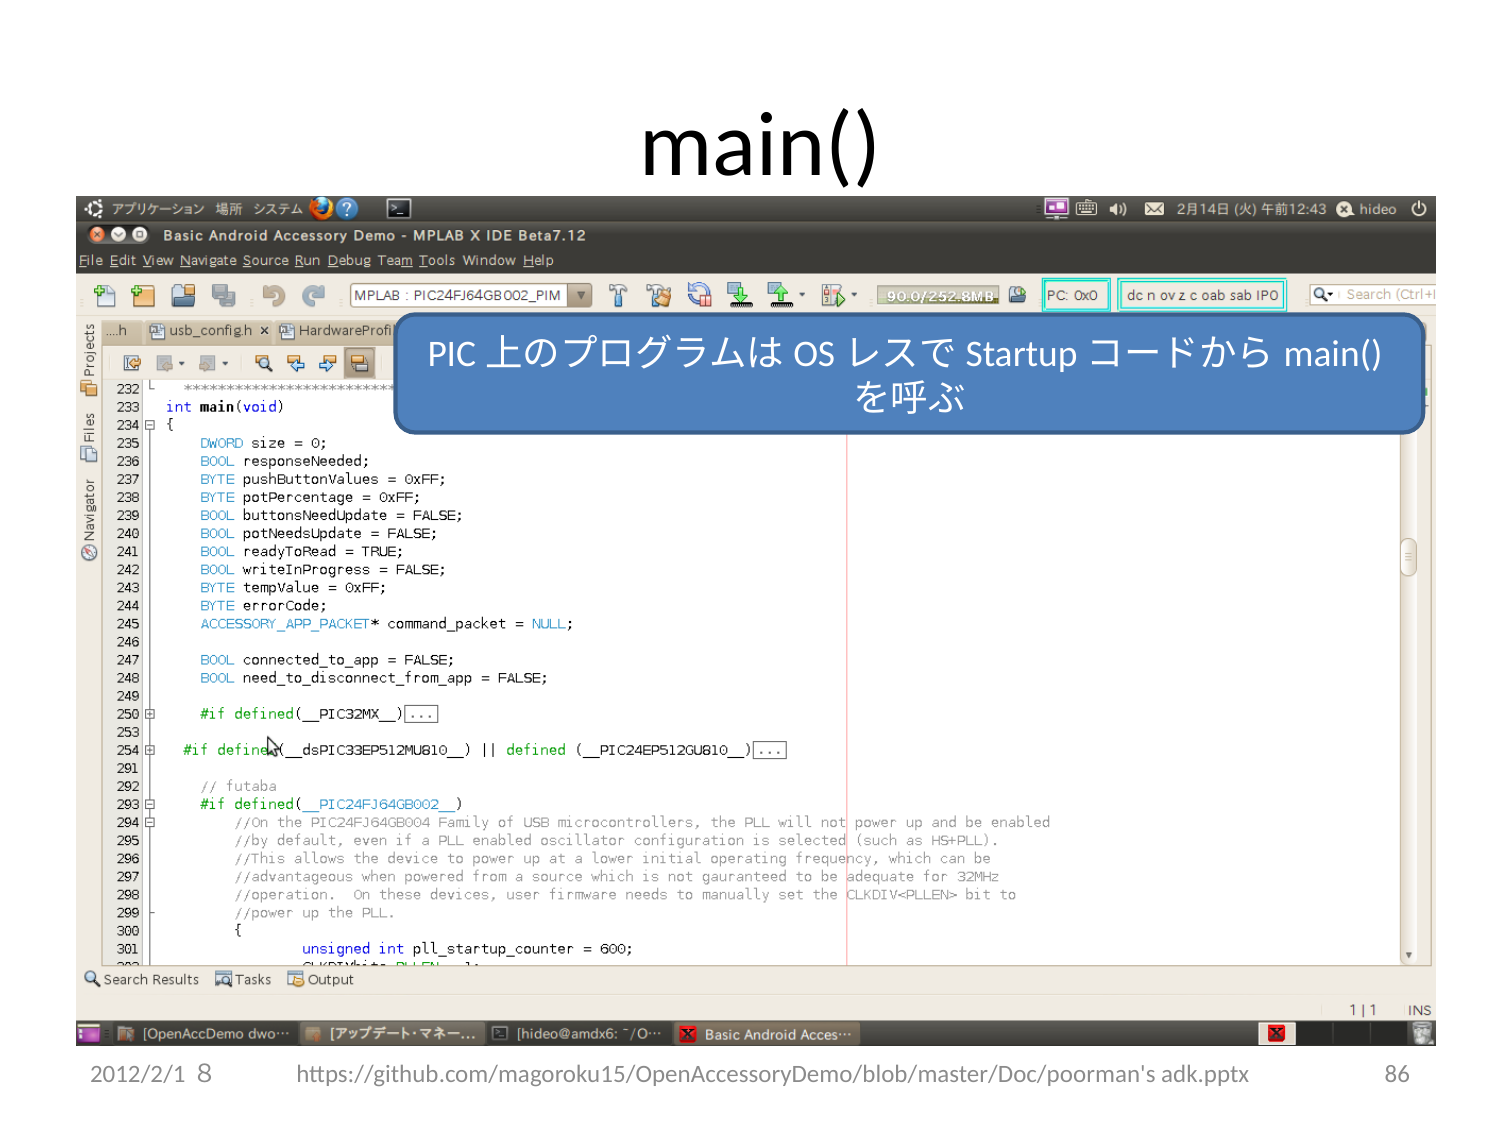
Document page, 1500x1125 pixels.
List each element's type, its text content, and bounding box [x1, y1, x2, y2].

picture [76, 196, 1436, 1046]
title main() [75, 45, 1425, 195]
footer https://github.com/magoroku15/OpenAccessoryDemo/blob/master/Doc/poorman's adk.pptx [242, 1054, 1306, 1103]
slide_number 86 [1306, 1054, 1425, 1103]
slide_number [75, 1052, 242, 1103]
